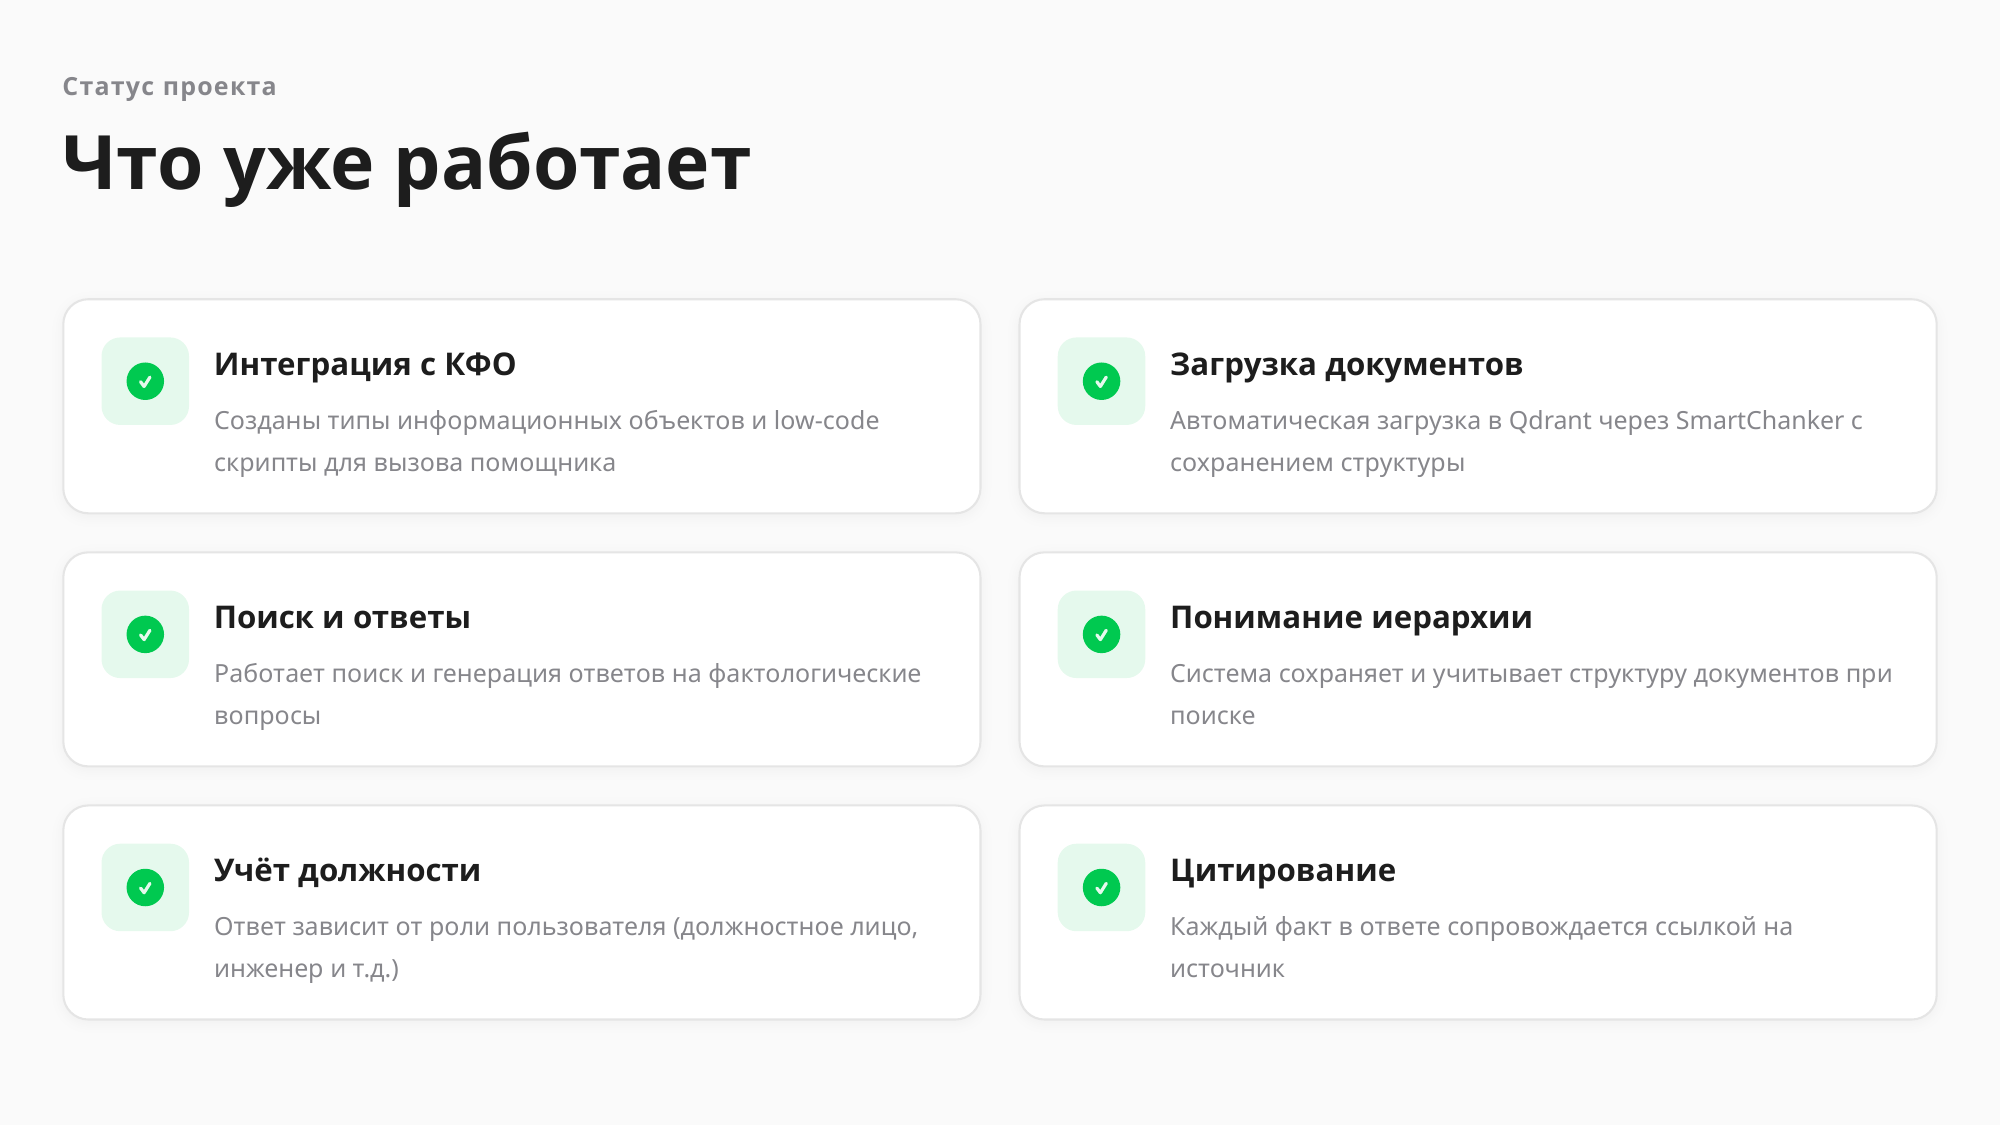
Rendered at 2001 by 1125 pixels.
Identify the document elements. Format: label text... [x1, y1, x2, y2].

text_box [126, 615, 165, 654]
text_box Каждый факт в ответе сопровождается ссылкой на источник [1170, 899, 1911, 982]
text_box Поиск и ответы [214, 590, 958, 635]
text_box [1057, 590, 1146, 679]
text_box Работает поиск и генерация ответов на фактологические вопросы [214, 646, 955, 729]
text_box Интеграция с КФО [214, 337, 958, 382]
text_box Статус проекта [62, 62, 1950, 100]
text_box Система сохраняет и учитывает структуру документов при поиске [1170, 646, 1911, 729]
text_box Учёт должности [214, 843, 958, 888]
text_box [1082, 615, 1121, 654]
text_box [1019, 299, 1937, 514]
text_box [101, 337, 190, 425]
text_box [101, 590, 190, 679]
text_box [63, 805, 981, 1020]
text_box [63, 299, 981, 514]
text_box Загрузка документов [1170, 337, 1914, 382]
text_box Ответ зависит от роли пользователя (должностное лицо, инженер и т.д.) [214, 899, 955, 982]
text_box [101, 843, 190, 932]
text_box [1057, 843, 1146, 932]
text_box [1082, 362, 1121, 400]
text_box Цитирование [1170, 843, 1914, 888]
text_box [126, 362, 165, 400]
text_box Что уже работает [62, 112, 1975, 207]
text_box Созданы типы информационных объектов и low-code скрипты для вызова помощника [214, 393, 955, 475]
text_box Автоматическая загрузка в Qdrant через SmartChanker с сохранением структуры [1170, 393, 1911, 475]
text_box [126, 868, 165, 907]
text_box Понимание иерархии [1170, 590, 1914, 635]
text_box [1082, 868, 1121, 907]
text_box [63, 552, 981, 767]
text_box [1019, 552, 1937, 767]
text_box [1057, 337, 1146, 425]
text_box [1019, 805, 1937, 1020]
